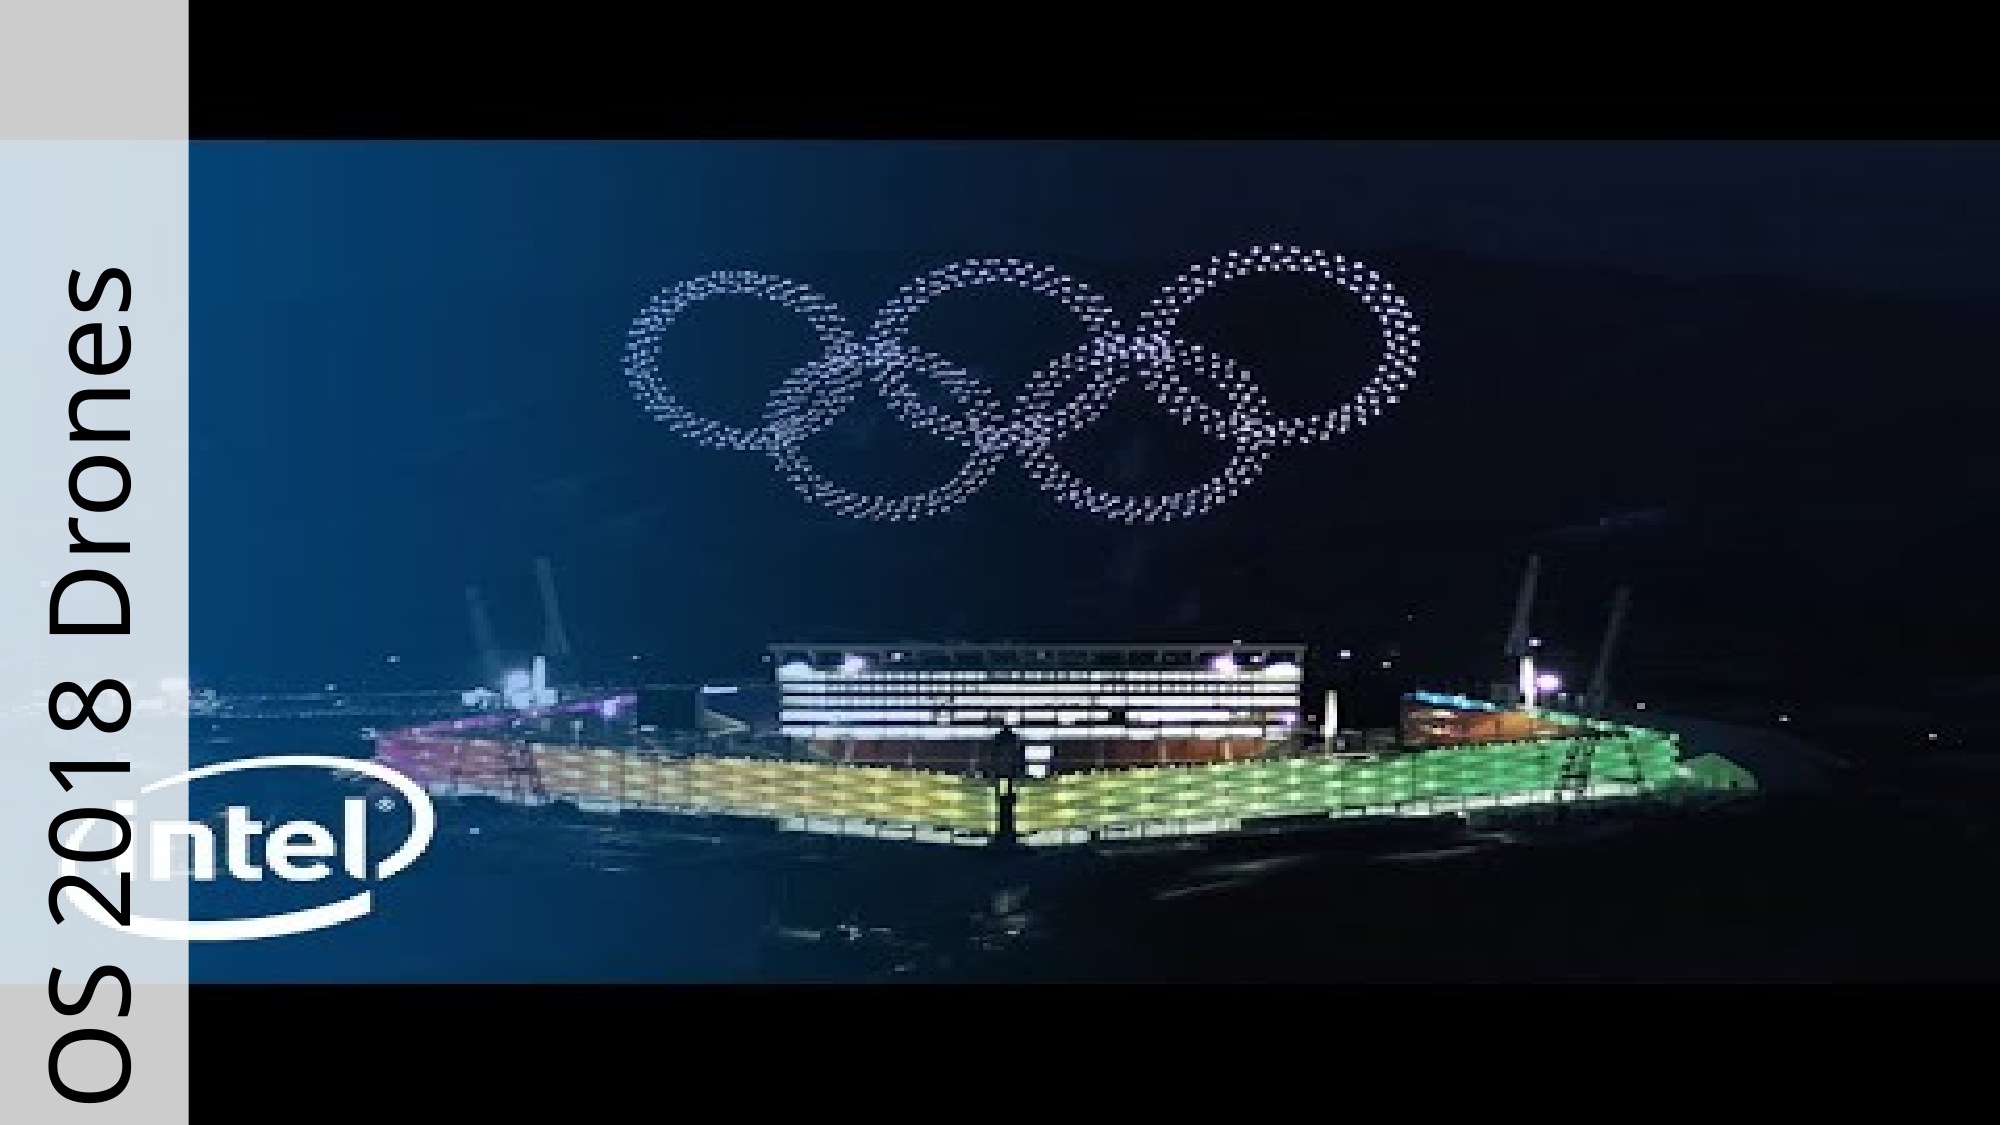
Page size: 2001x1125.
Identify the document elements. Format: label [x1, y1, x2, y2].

text_box [0, 0, 2000, 1125]
